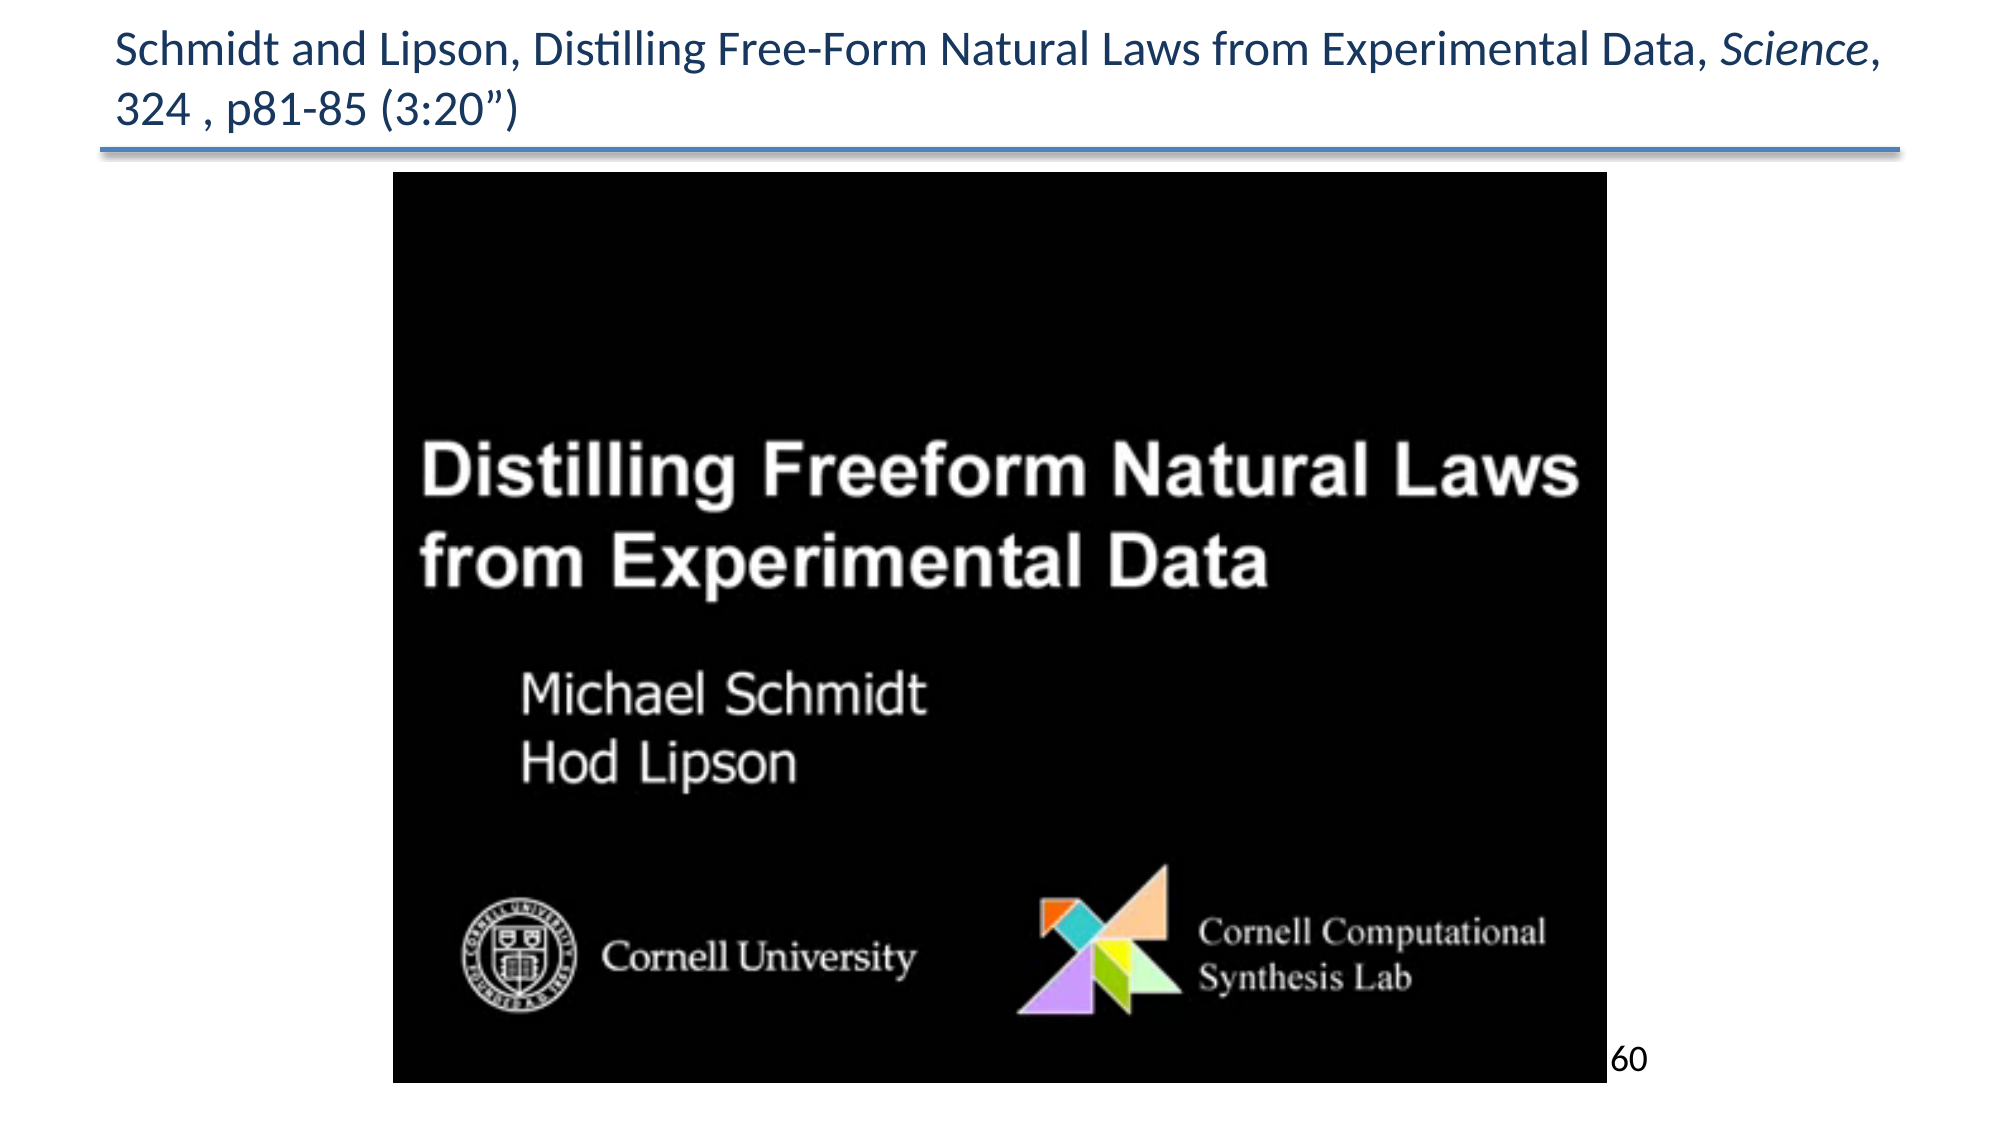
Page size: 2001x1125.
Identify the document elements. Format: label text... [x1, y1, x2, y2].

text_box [392, 171, 1608, 1084]
title Schmidt and Lipson, Distilling Free-Form Natural Laws from Experimental Data, Science, 324 , p81-85 (3:20”) [99, 3, 1900, 147]
slide_number 60 [1595, 1026, 1750, 1109]
